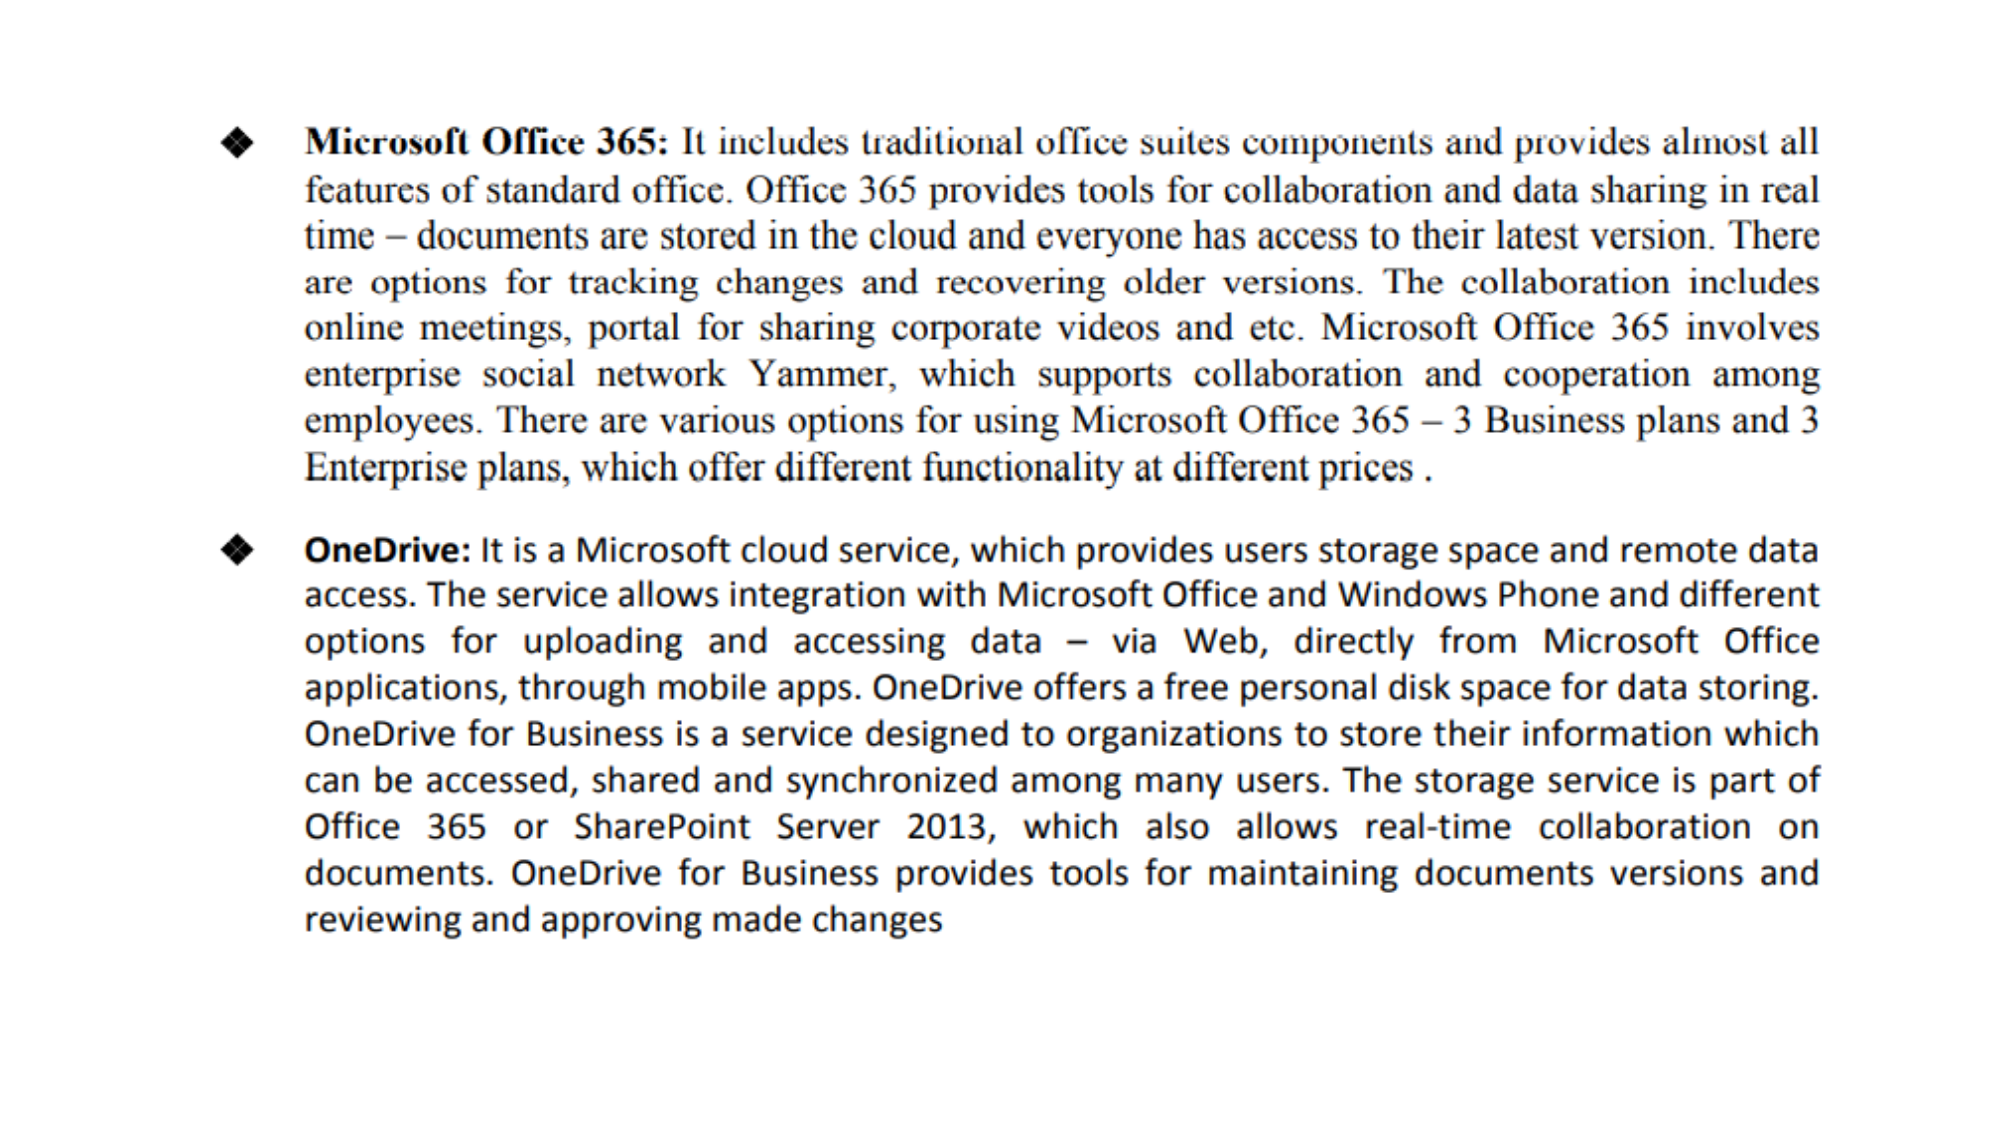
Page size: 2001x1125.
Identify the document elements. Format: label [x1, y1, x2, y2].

picture [130, 77, 1907, 980]
